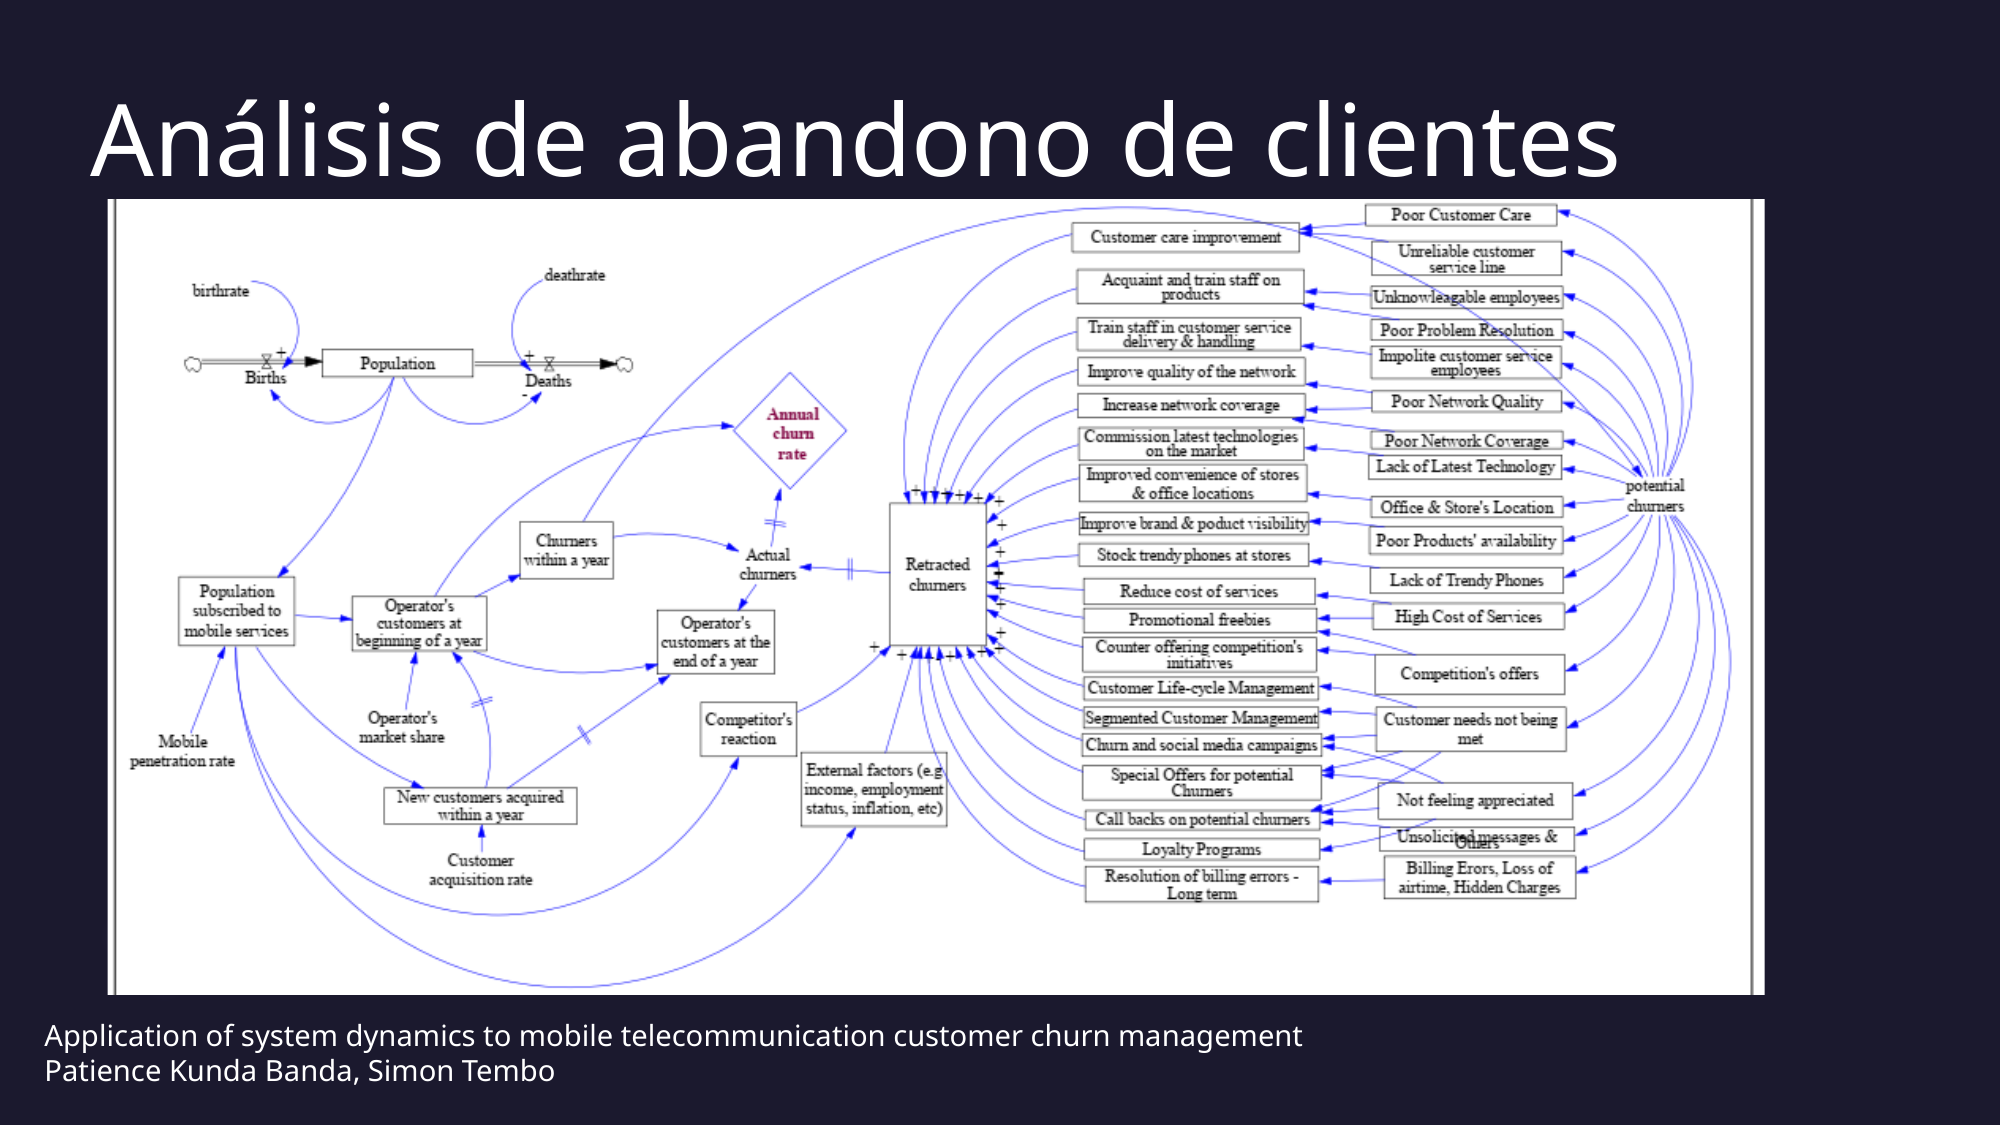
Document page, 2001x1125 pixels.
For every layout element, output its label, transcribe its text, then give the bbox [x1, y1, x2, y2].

text_box Application of system dynamics to mobile telecommunication customer churn management Patience Kunda Banda, Simon Tembo [29, 1010, 1739, 1125]
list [107, 199, 1765, 995]
title Análisis de abandono de clientes [90, 90, 1910, 309]
